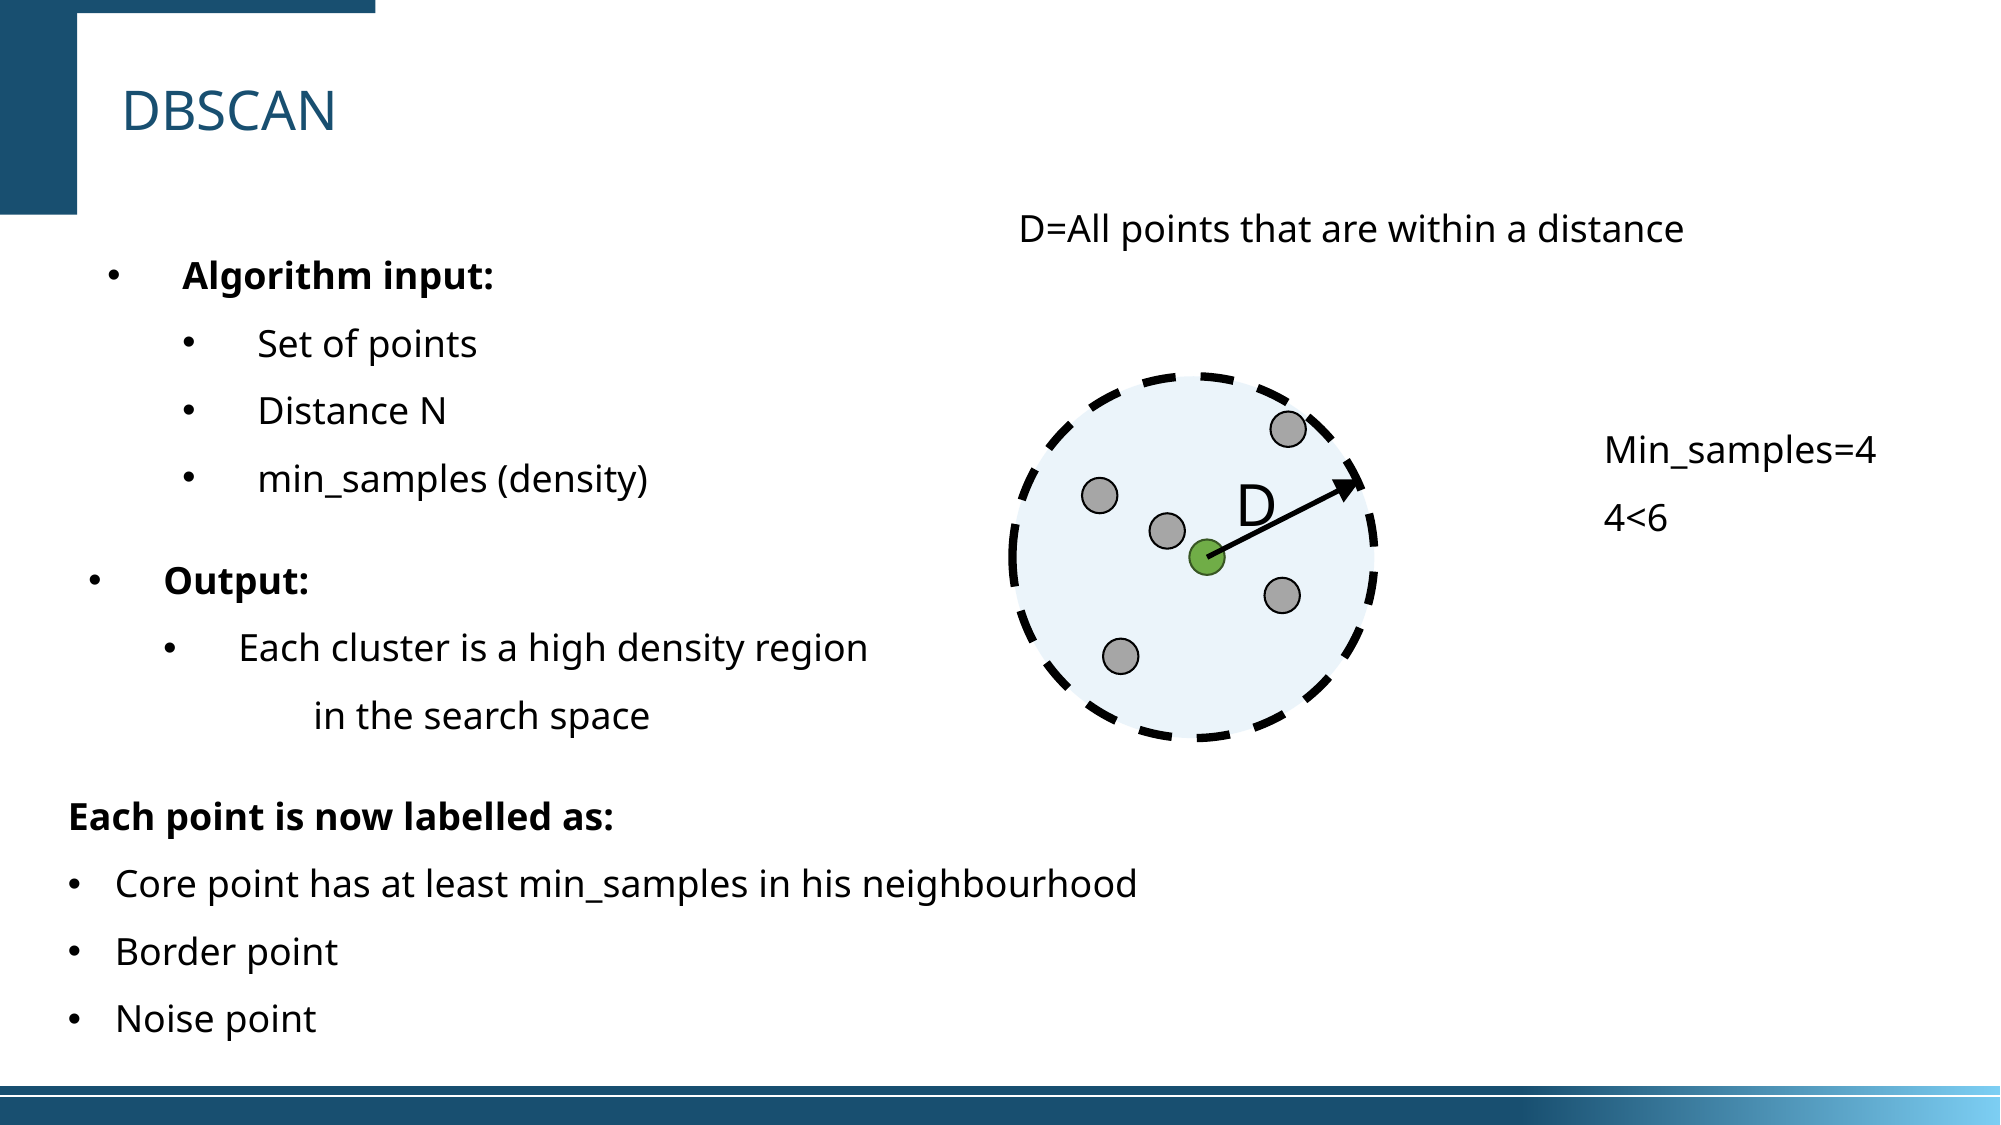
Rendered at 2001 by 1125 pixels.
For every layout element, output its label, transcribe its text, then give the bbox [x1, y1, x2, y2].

text_box [1188, 538, 1226, 576]
title Dbscan [106, 34, 558, 150]
text_box Output: Each cluster is a high density region in the search space [73, 527, 895, 745]
text_box Each point is now labelled as: Core point has at least min_samples in his neighbourhood Border point Noise point [53, 763, 1154, 1048]
text_box [1269, 410, 1307, 448]
text_box [1101, 637, 1140, 676]
text_box [1012, 376, 1375, 739]
text_box D [1220, 425, 1293, 479]
text_box Algorithm input: Set of points Distance N min_samples (density) [92, 222, 663, 507]
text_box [1206, 479, 1361, 558]
text_box D=All points that are within a distance [1003, 174, 1711, 257]
text_box [1080, 476, 1119, 515]
text_box [1148, 512, 1186, 550]
text_box [1263, 576, 1301, 615]
text_box Min_samples=4 4<6 [1589, 396, 1892, 547]
